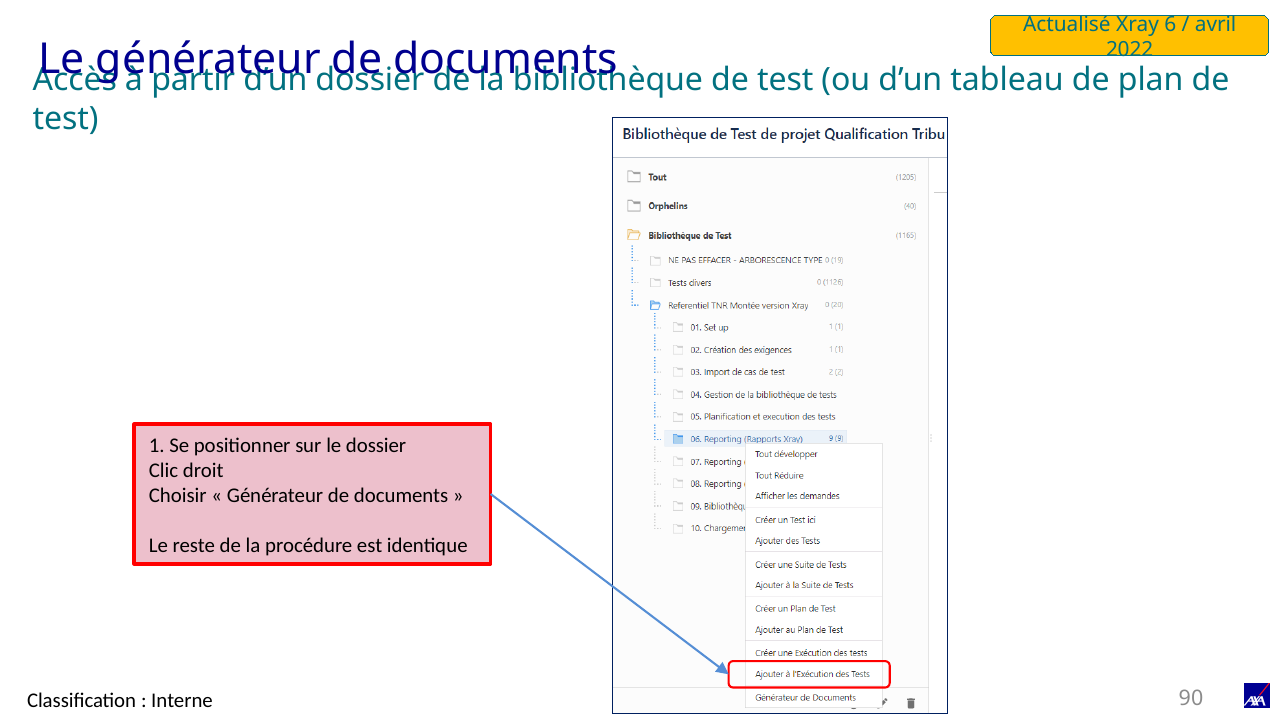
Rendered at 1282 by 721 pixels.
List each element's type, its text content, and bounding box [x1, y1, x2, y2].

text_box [490, 494, 729, 675]
list Accès à partir d’un dossier de la bibliothèque de test (ou d’un tableau de plan de test) [32, 77, 1269, 118]
text_box Le générateur de documents [38, 33, 1243, 81]
text_box 1. Se positionner sur le dossier Clic droit Choisir « Générateur de documents » Le reste de la procédure est identique [134, 424, 491, 564]
text_box Actualisé Xray 6 / avril 2022 [990, 15, 1269, 56]
slide_number 90 [951, 683, 1219, 714]
picture [612, 117, 948, 714]
picture [1244, 683, 1270, 708]
